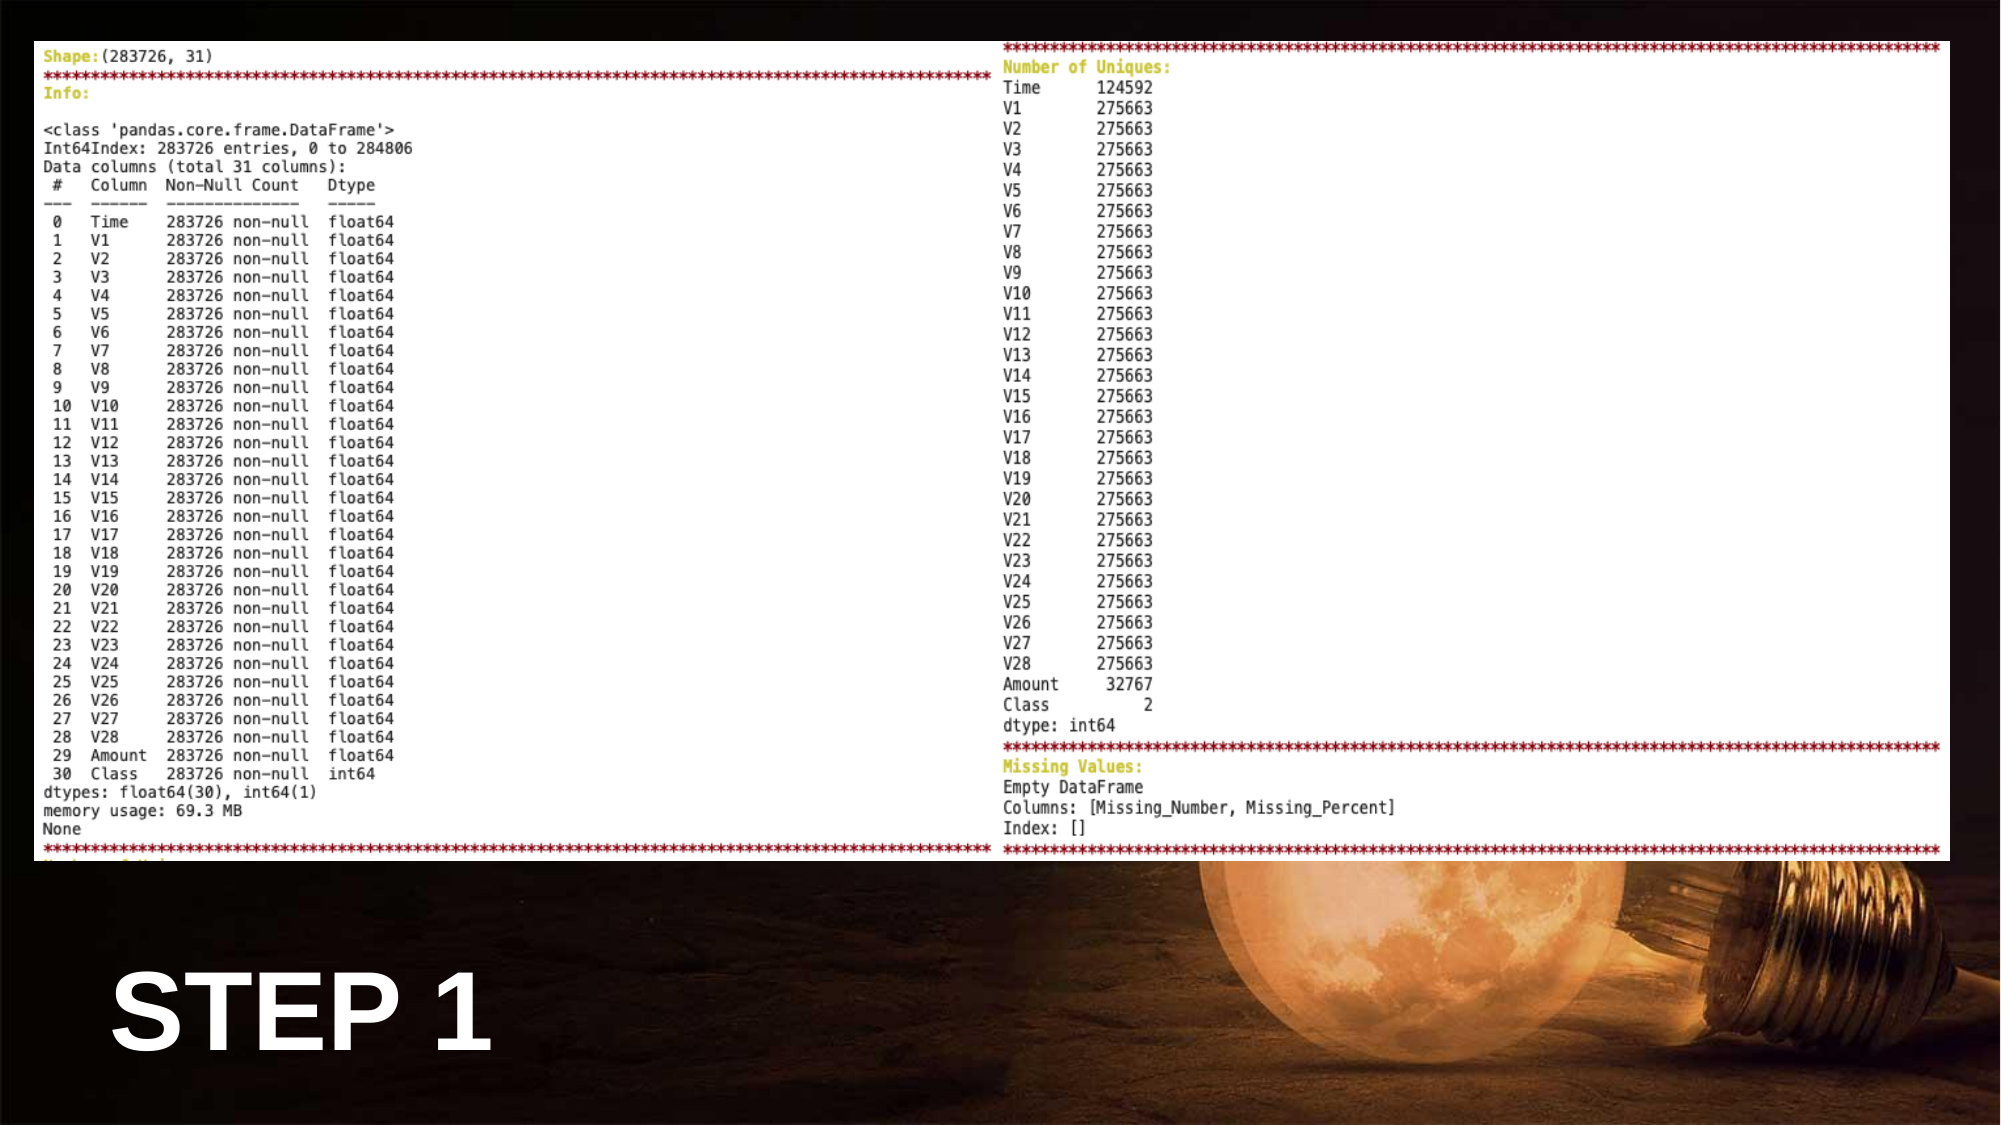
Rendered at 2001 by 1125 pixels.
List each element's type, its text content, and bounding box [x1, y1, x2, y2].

text_box STEP 1 [42, 930, 510, 1081]
picture [0, 0, 2001, 1125]
